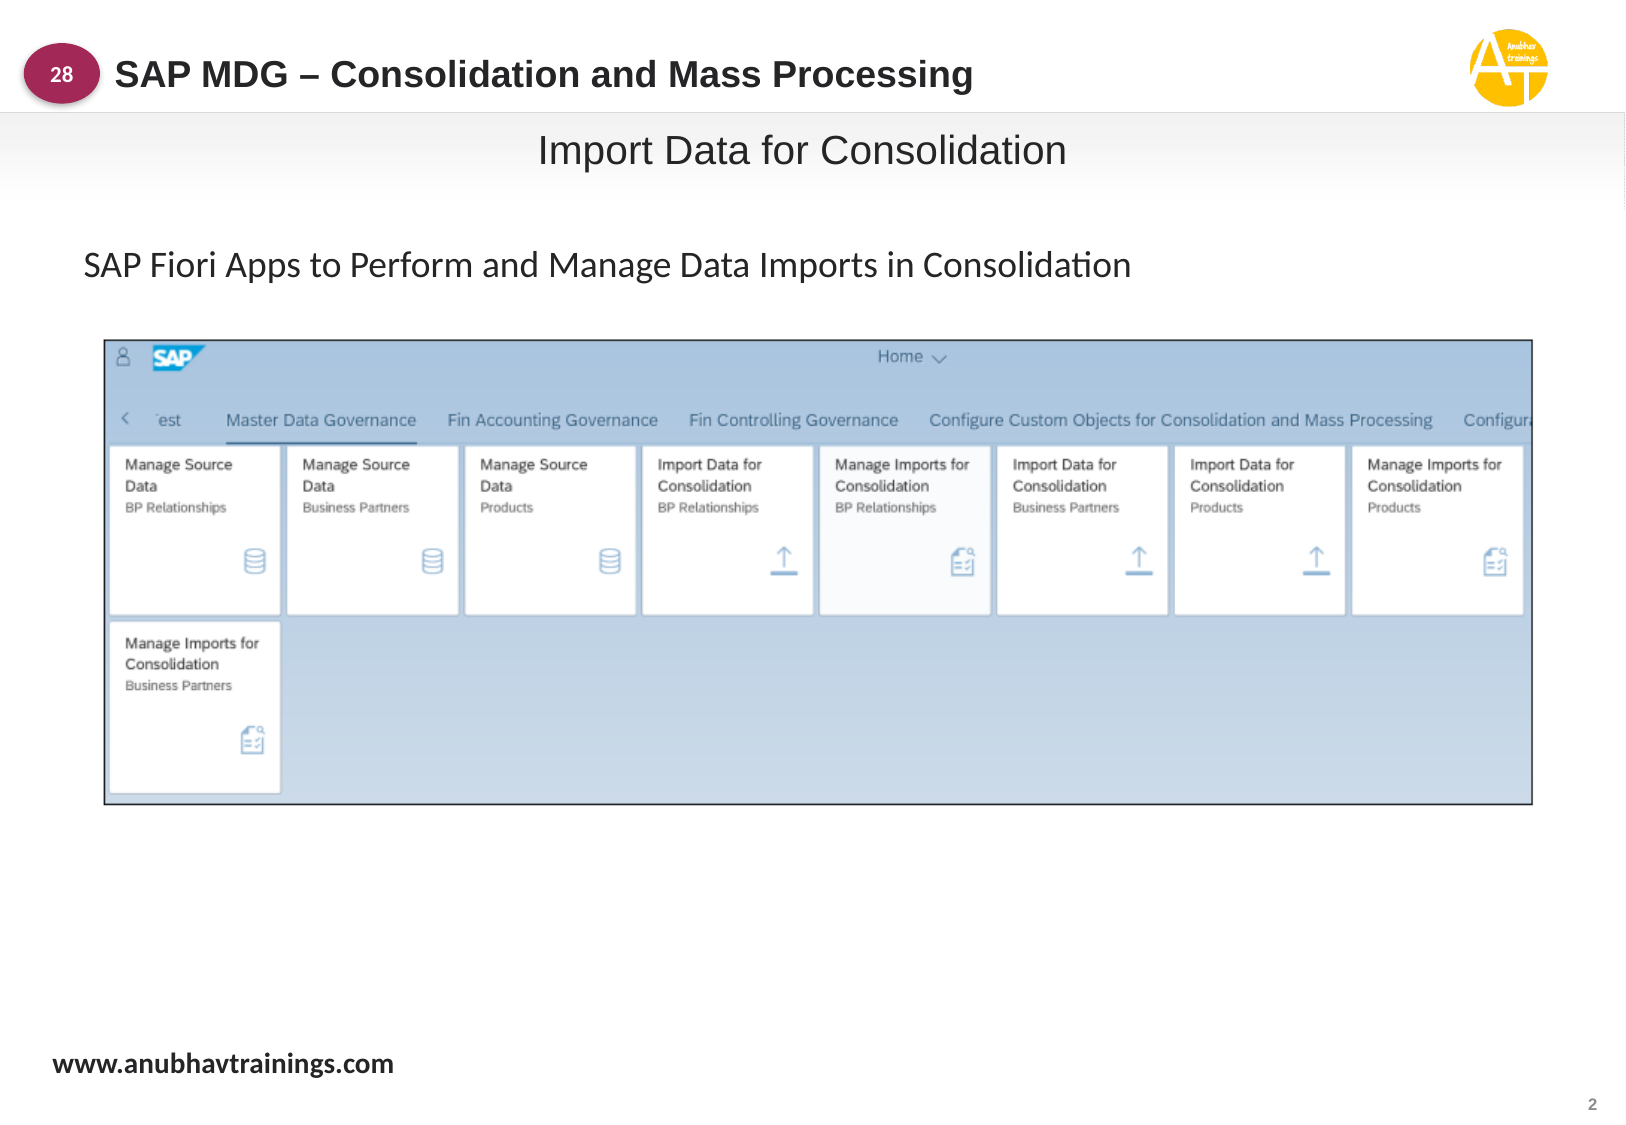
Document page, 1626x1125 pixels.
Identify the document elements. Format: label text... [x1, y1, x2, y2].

text_box SAP MDG – Consolidation and Mass Processing [99, 42, 1438, 103]
picture [0, 113, 1625, 210]
text_box 28 [23, 42, 101, 105]
title Import Data for Consolidation [20, 122, 1584, 312]
picture [1462, 24, 1552, 112]
picture [73, 295, 1583, 825]
text_box SAP Fiori Apps to Perform and Manage Data Imports in Consolidation [68, 232, 1496, 292]
